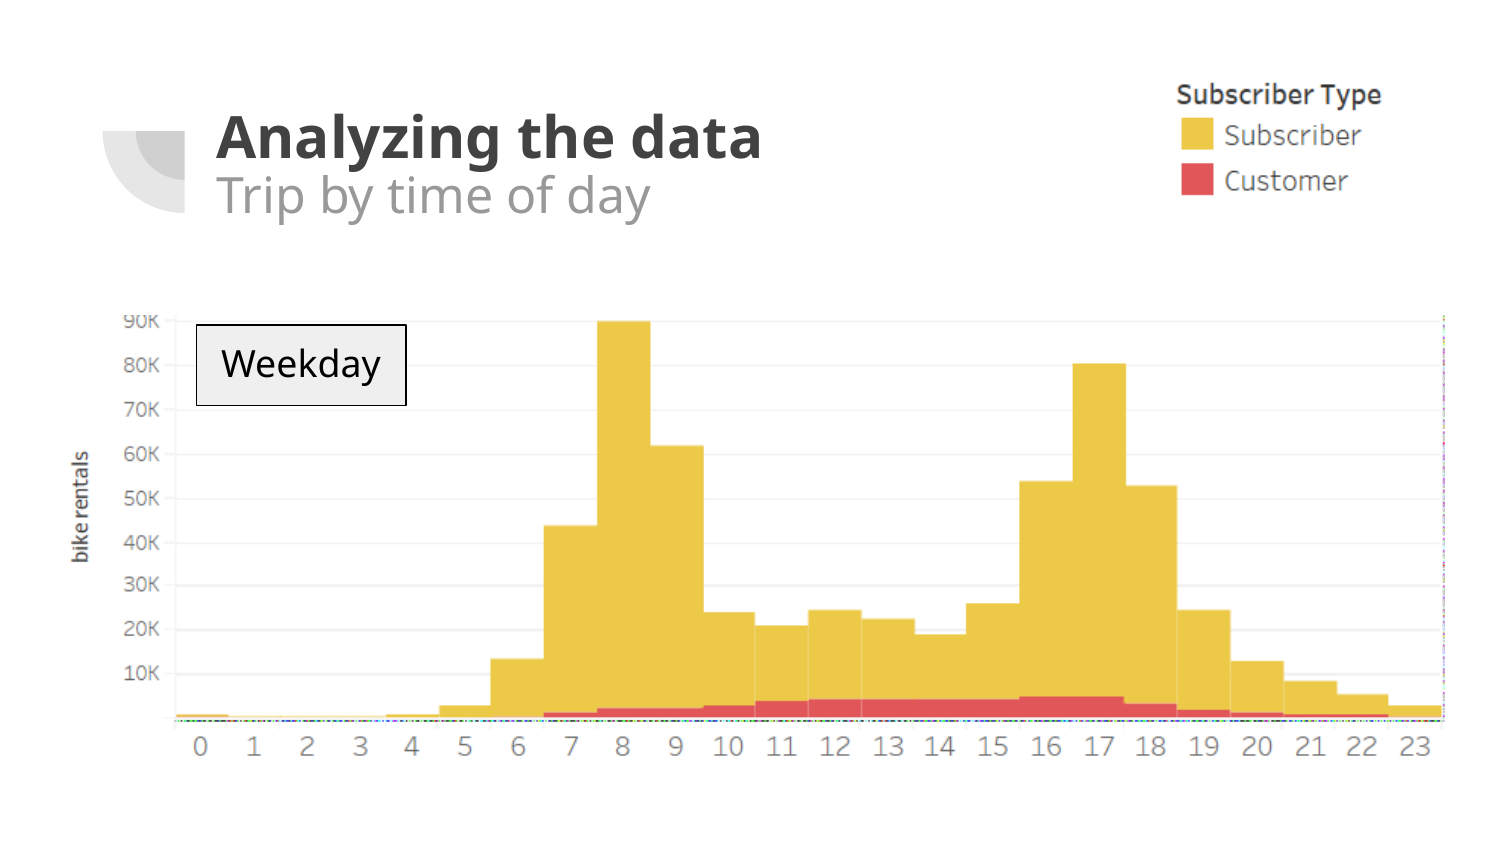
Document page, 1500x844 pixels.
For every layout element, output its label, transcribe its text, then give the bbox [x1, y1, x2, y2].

title Analyzing the data [201, 85, 837, 187]
title Trip by time of day [201, 148, 830, 243]
picture [1141, 24, 1469, 254]
picture [24, 314, 1467, 787]
